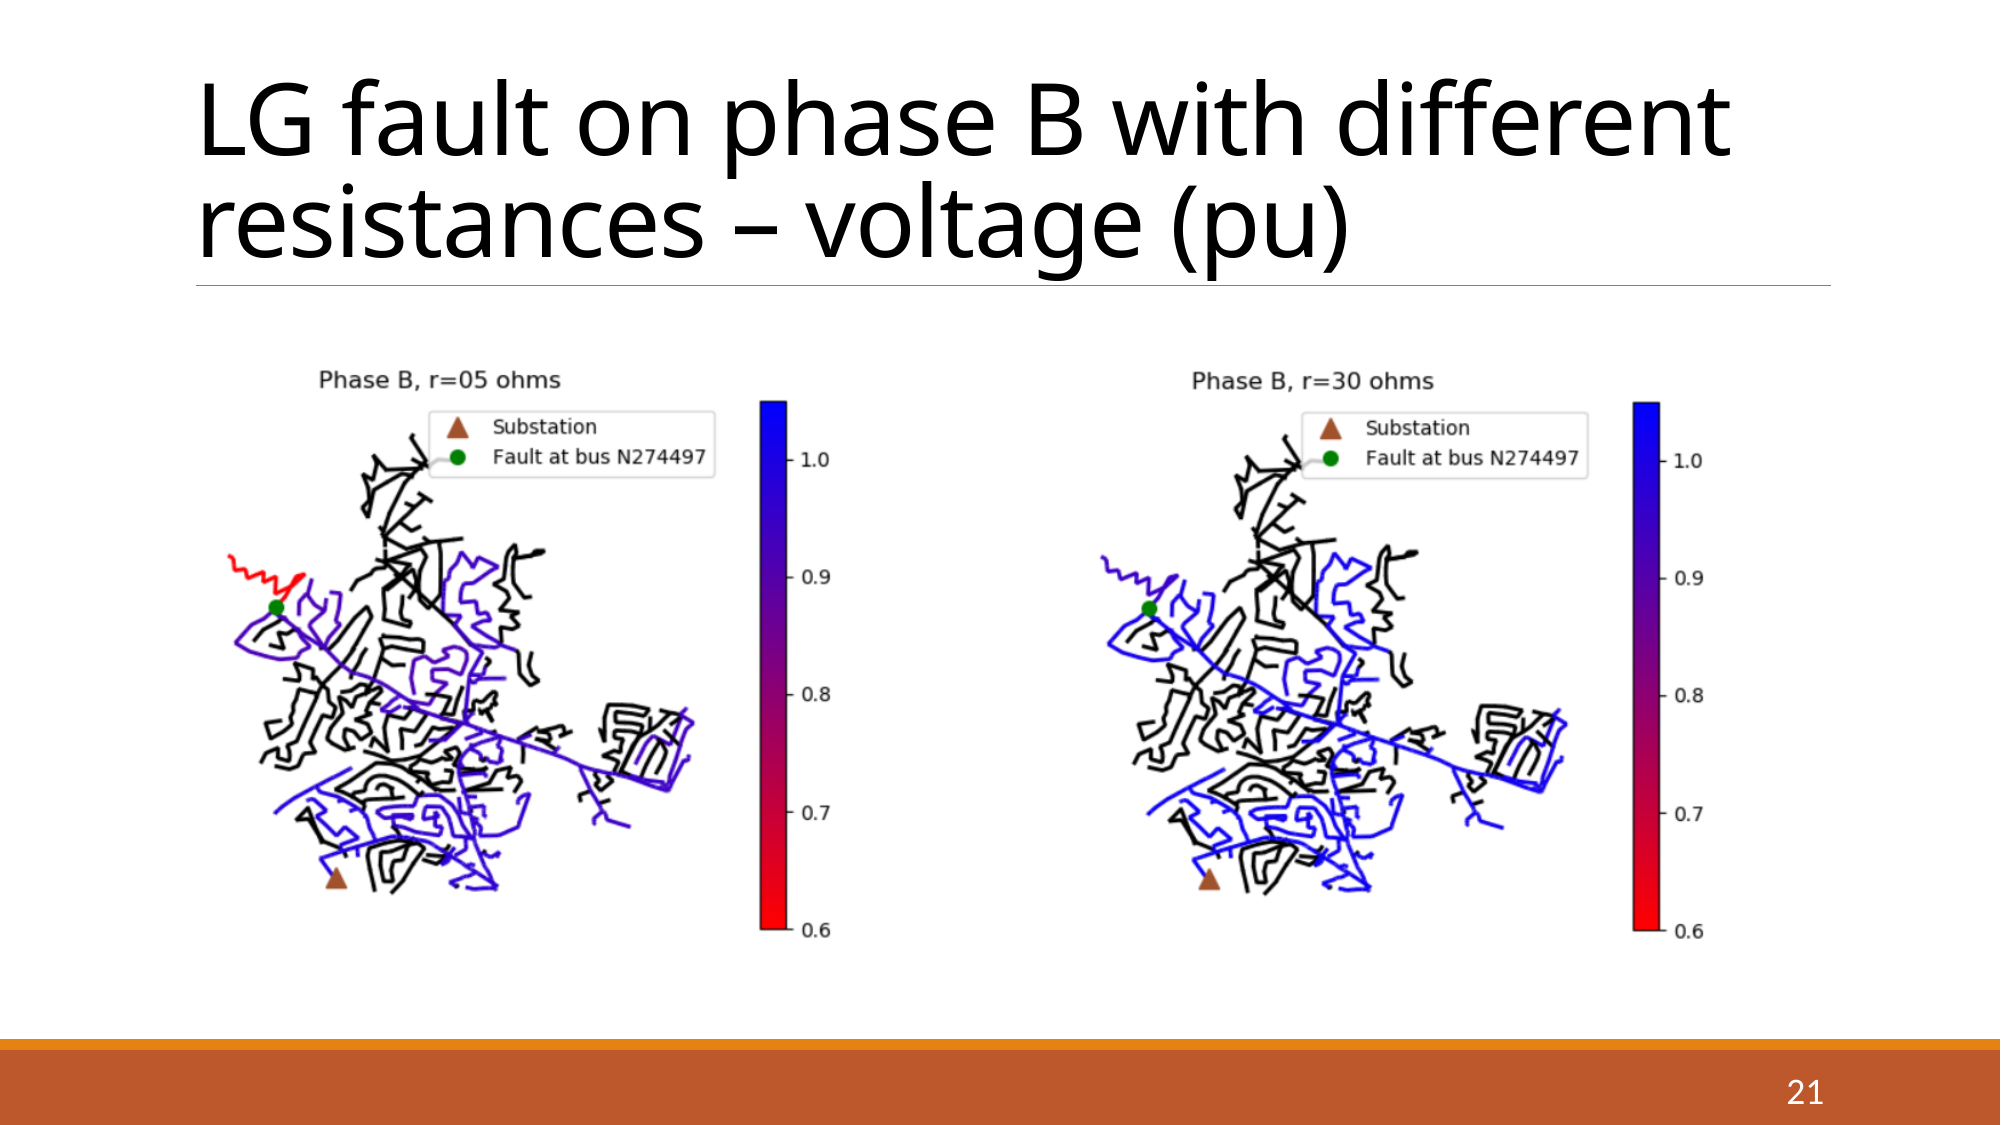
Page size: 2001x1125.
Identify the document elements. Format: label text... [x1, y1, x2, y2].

picture [43, 317, 1831, 1004]
slide_number 21 [1624, 1059, 1840, 1120]
title LG fault on phase B with different resistances – voltage (pu) [180, 47, 1830, 285]
